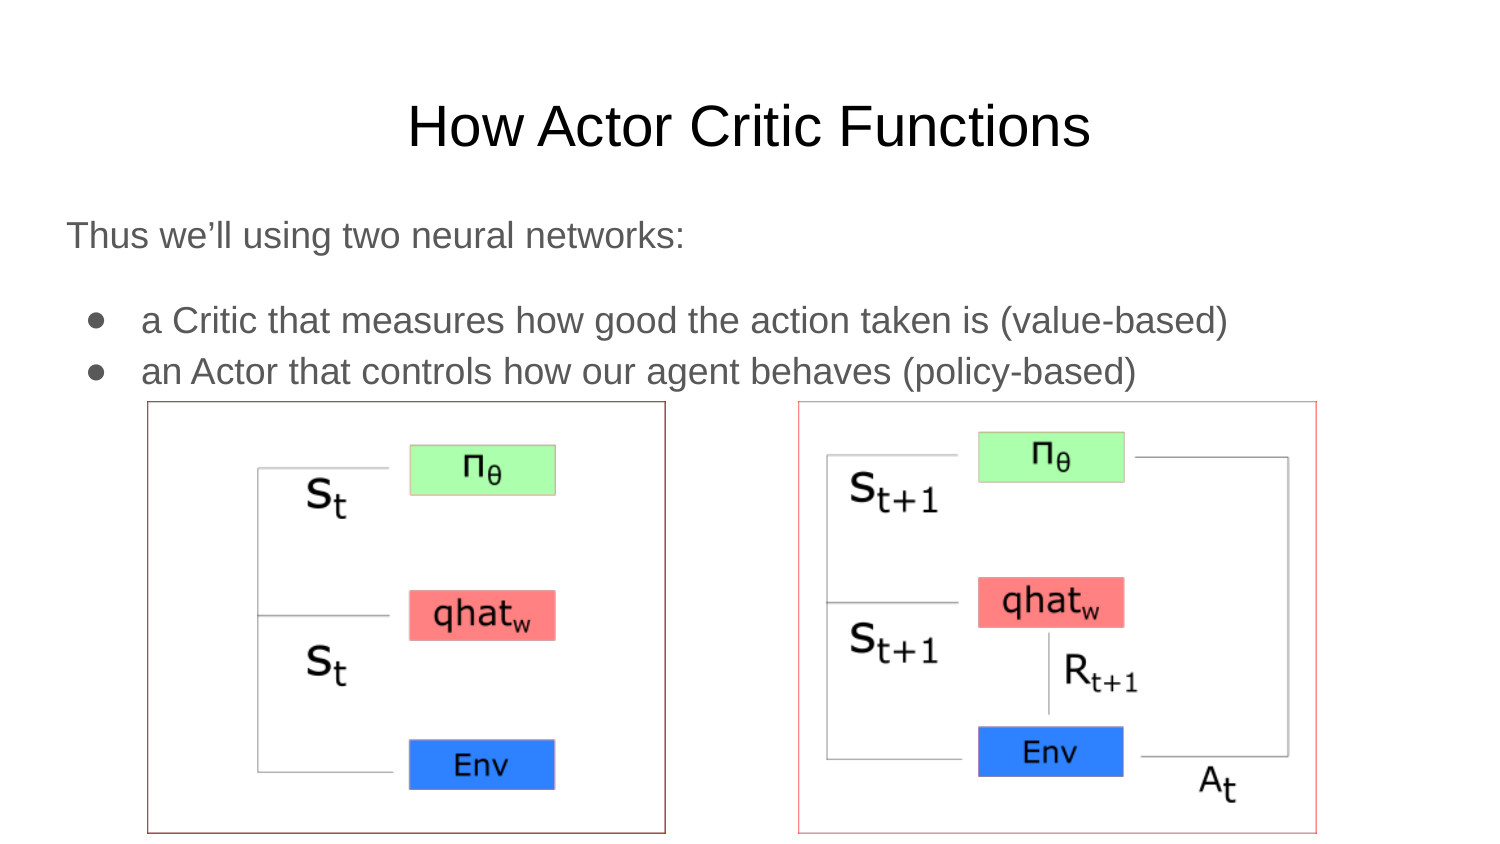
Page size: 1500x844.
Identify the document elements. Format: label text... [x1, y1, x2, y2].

title How Actor Critic Functions [51, 72, 1449, 167]
picture [797, 401, 1317, 835]
list Thus we’ll using two neural networks: a Critic that measures how good the action taken is (value-based) an Actor that controls how our agent behaves (policy-based) [51, 189, 1449, 750]
picture [147, 401, 666, 835]
